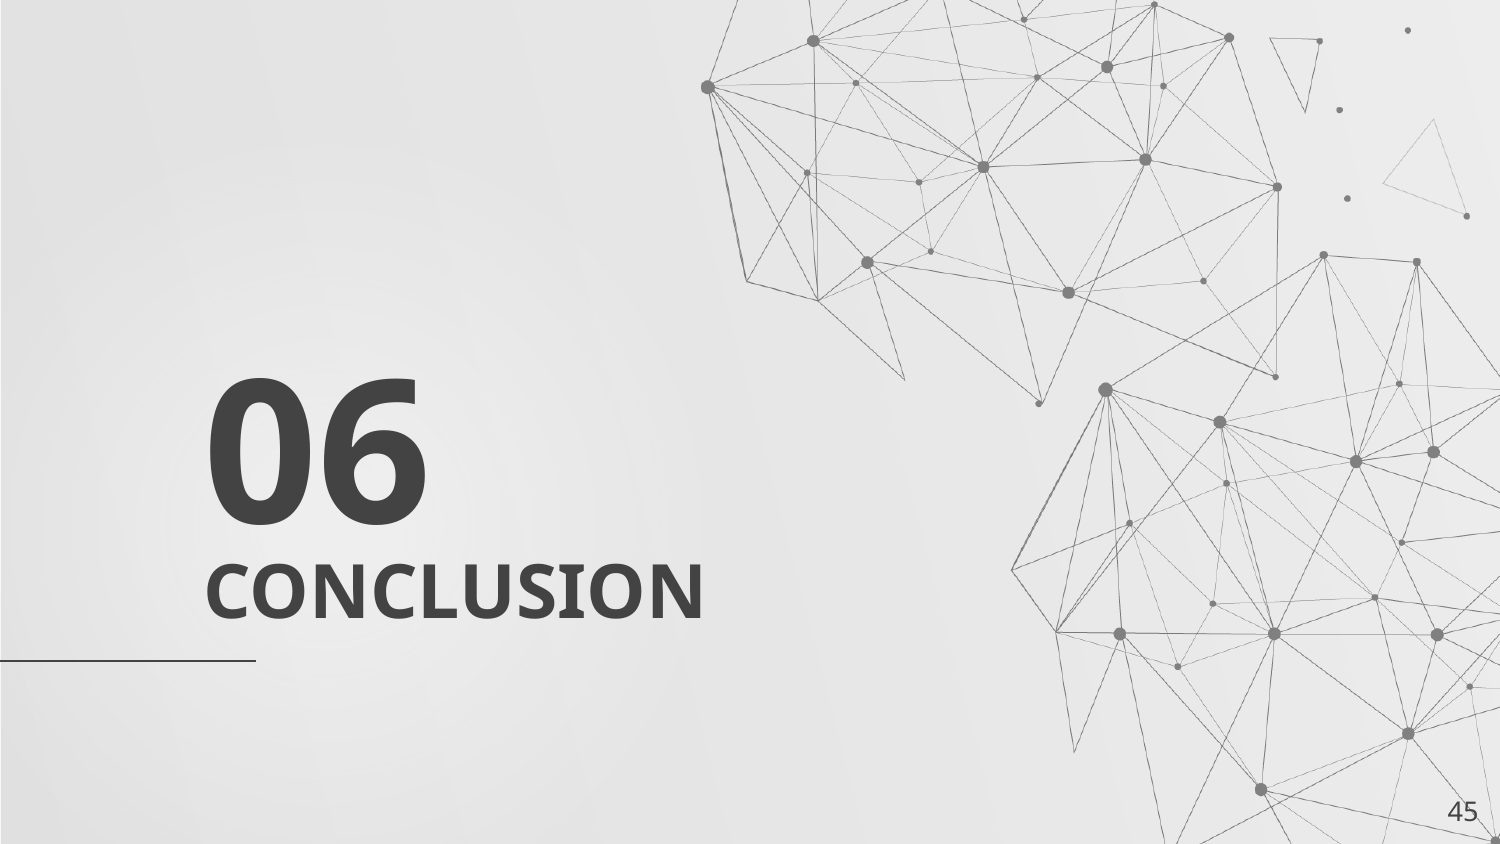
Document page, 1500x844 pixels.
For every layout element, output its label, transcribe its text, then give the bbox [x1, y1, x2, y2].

title CONCLUSION [188, 504, 1010, 673]
title 06 [188, 381, 678, 505]
picture [0, 0, 1500, 844]
slide_number 45 [1403, 779, 1494, 844]
